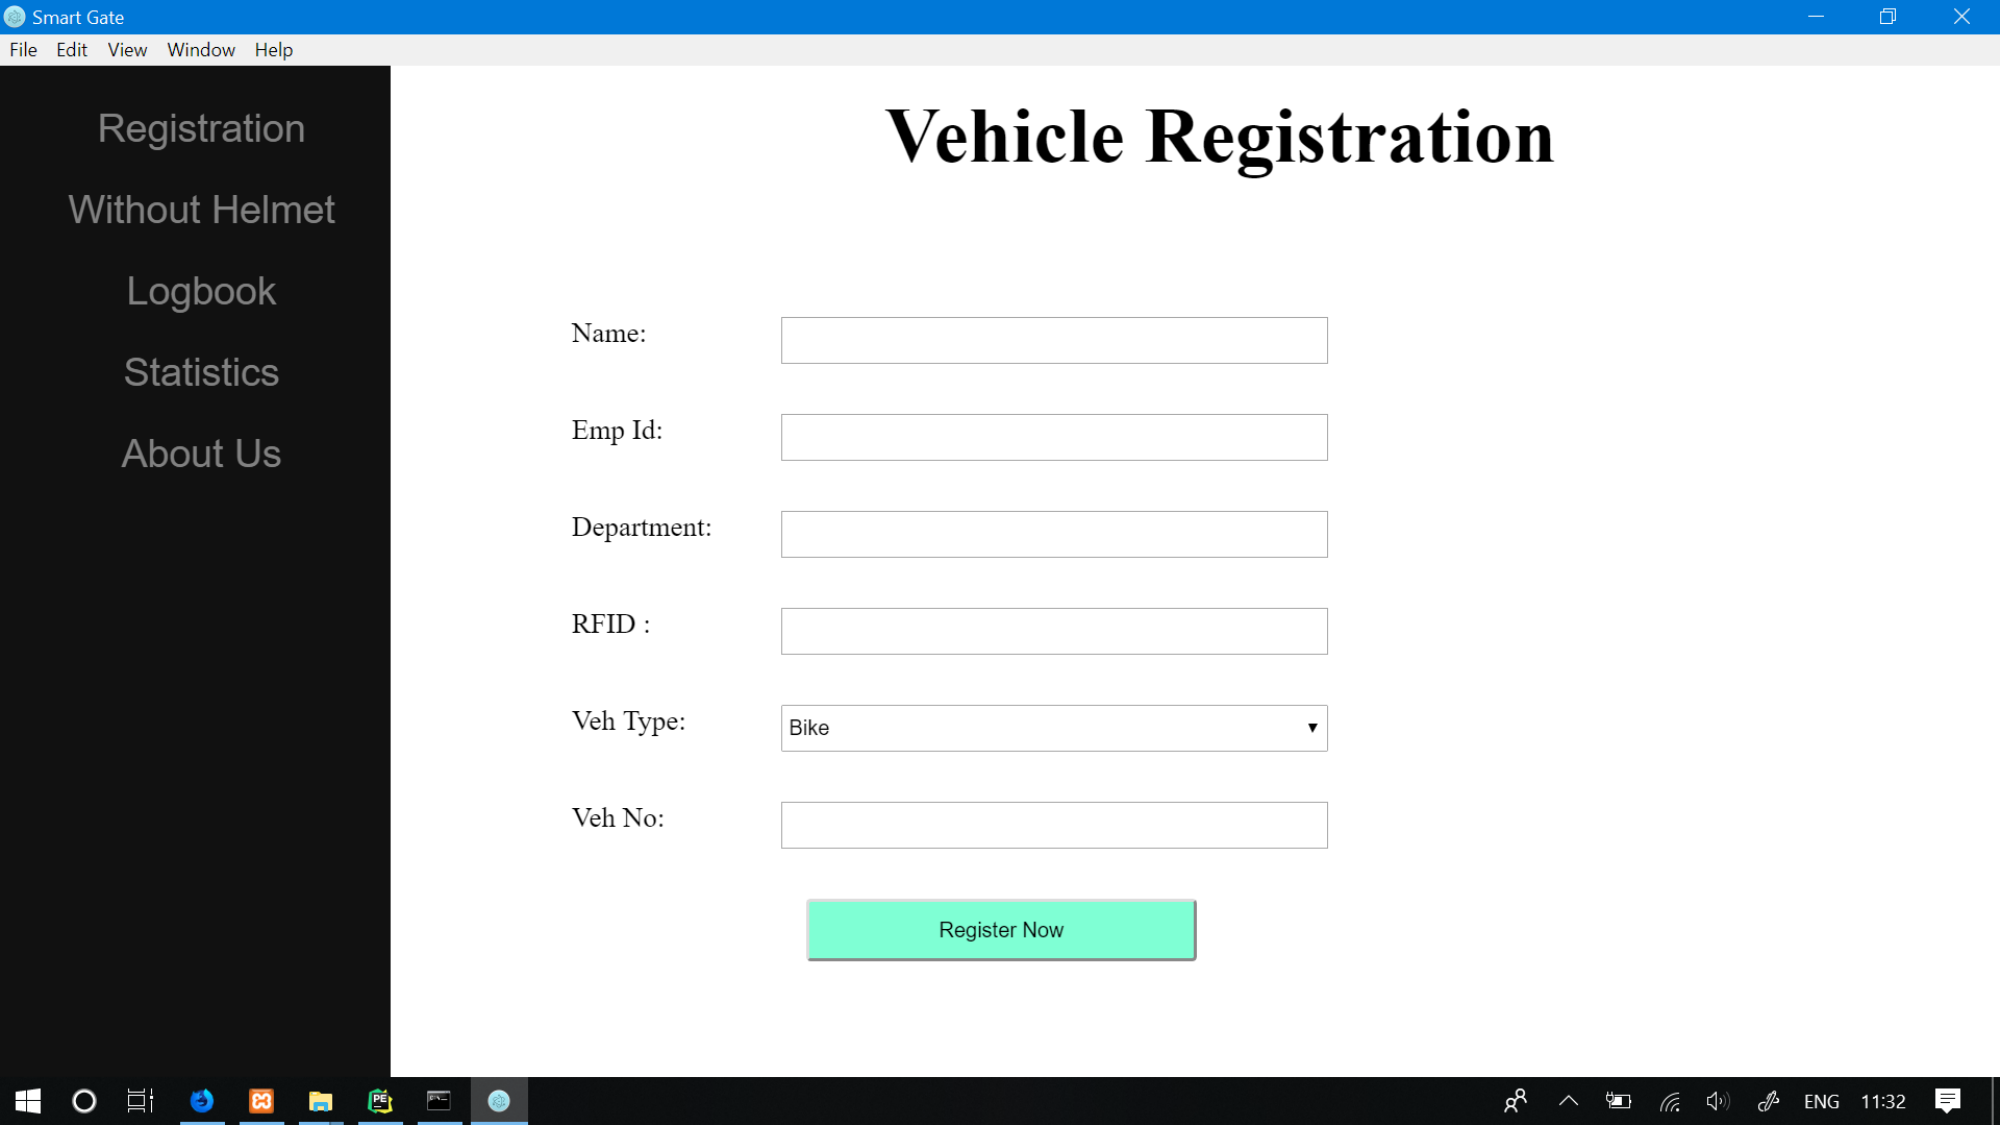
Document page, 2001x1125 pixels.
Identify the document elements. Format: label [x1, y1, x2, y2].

list [0, 0, 2000, 1125]
